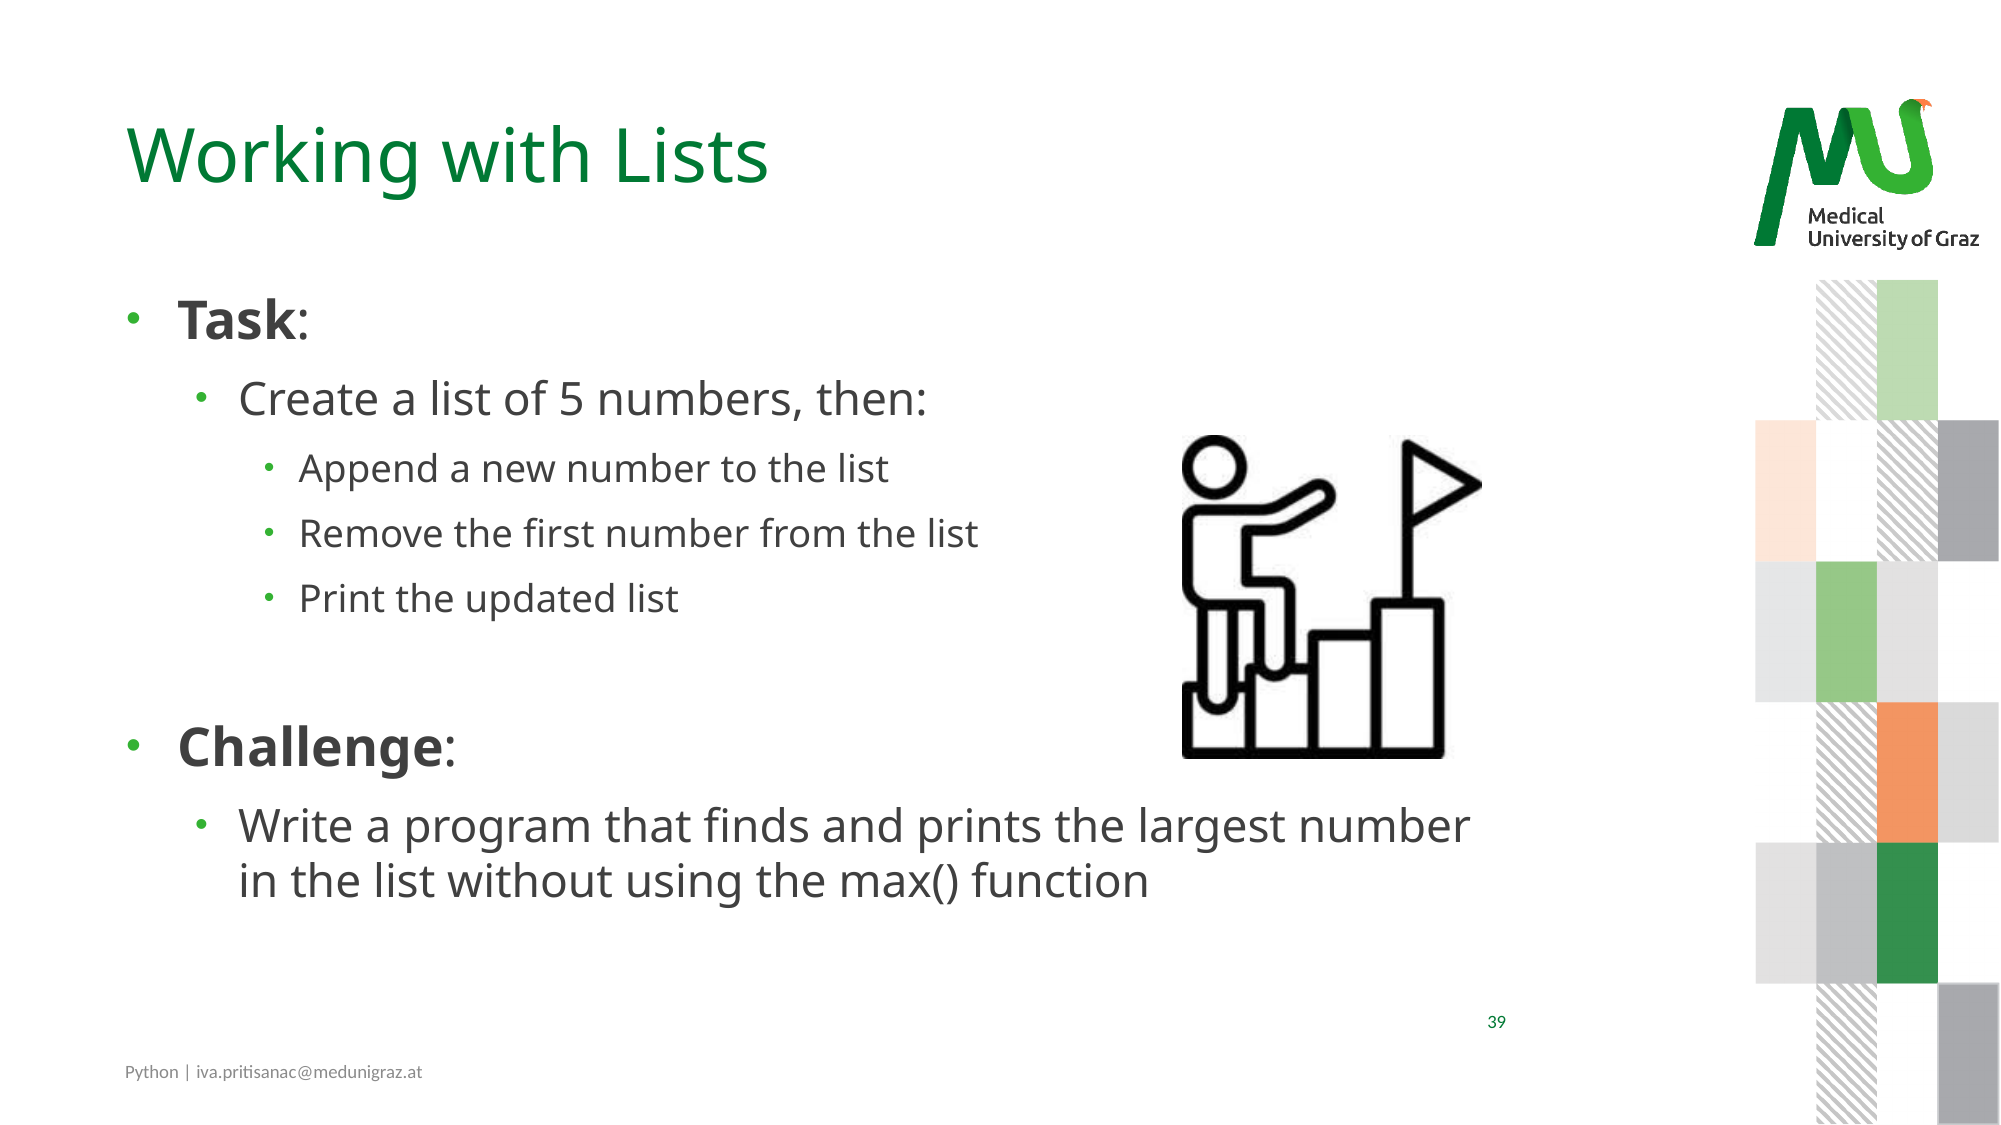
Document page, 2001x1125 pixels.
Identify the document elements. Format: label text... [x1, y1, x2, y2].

slide_number 39 [1409, 991, 1522, 1051]
list Task: Create a list of 5 numbers, then: Append a new number to the list Remove the first number from the list Print the updated list Challenge: Write a program that finds and prints the largest number in the list without using the max() function [111, 278, 1522, 916]
title Working with Lists [111, 99, 1522, 250]
picture [1754, 0, 2000, 1125]
footer Python | iva.pritisanac@medunigraz.at [110, 1041, 1144, 1102]
picture [1182, 434, 1483, 759]
